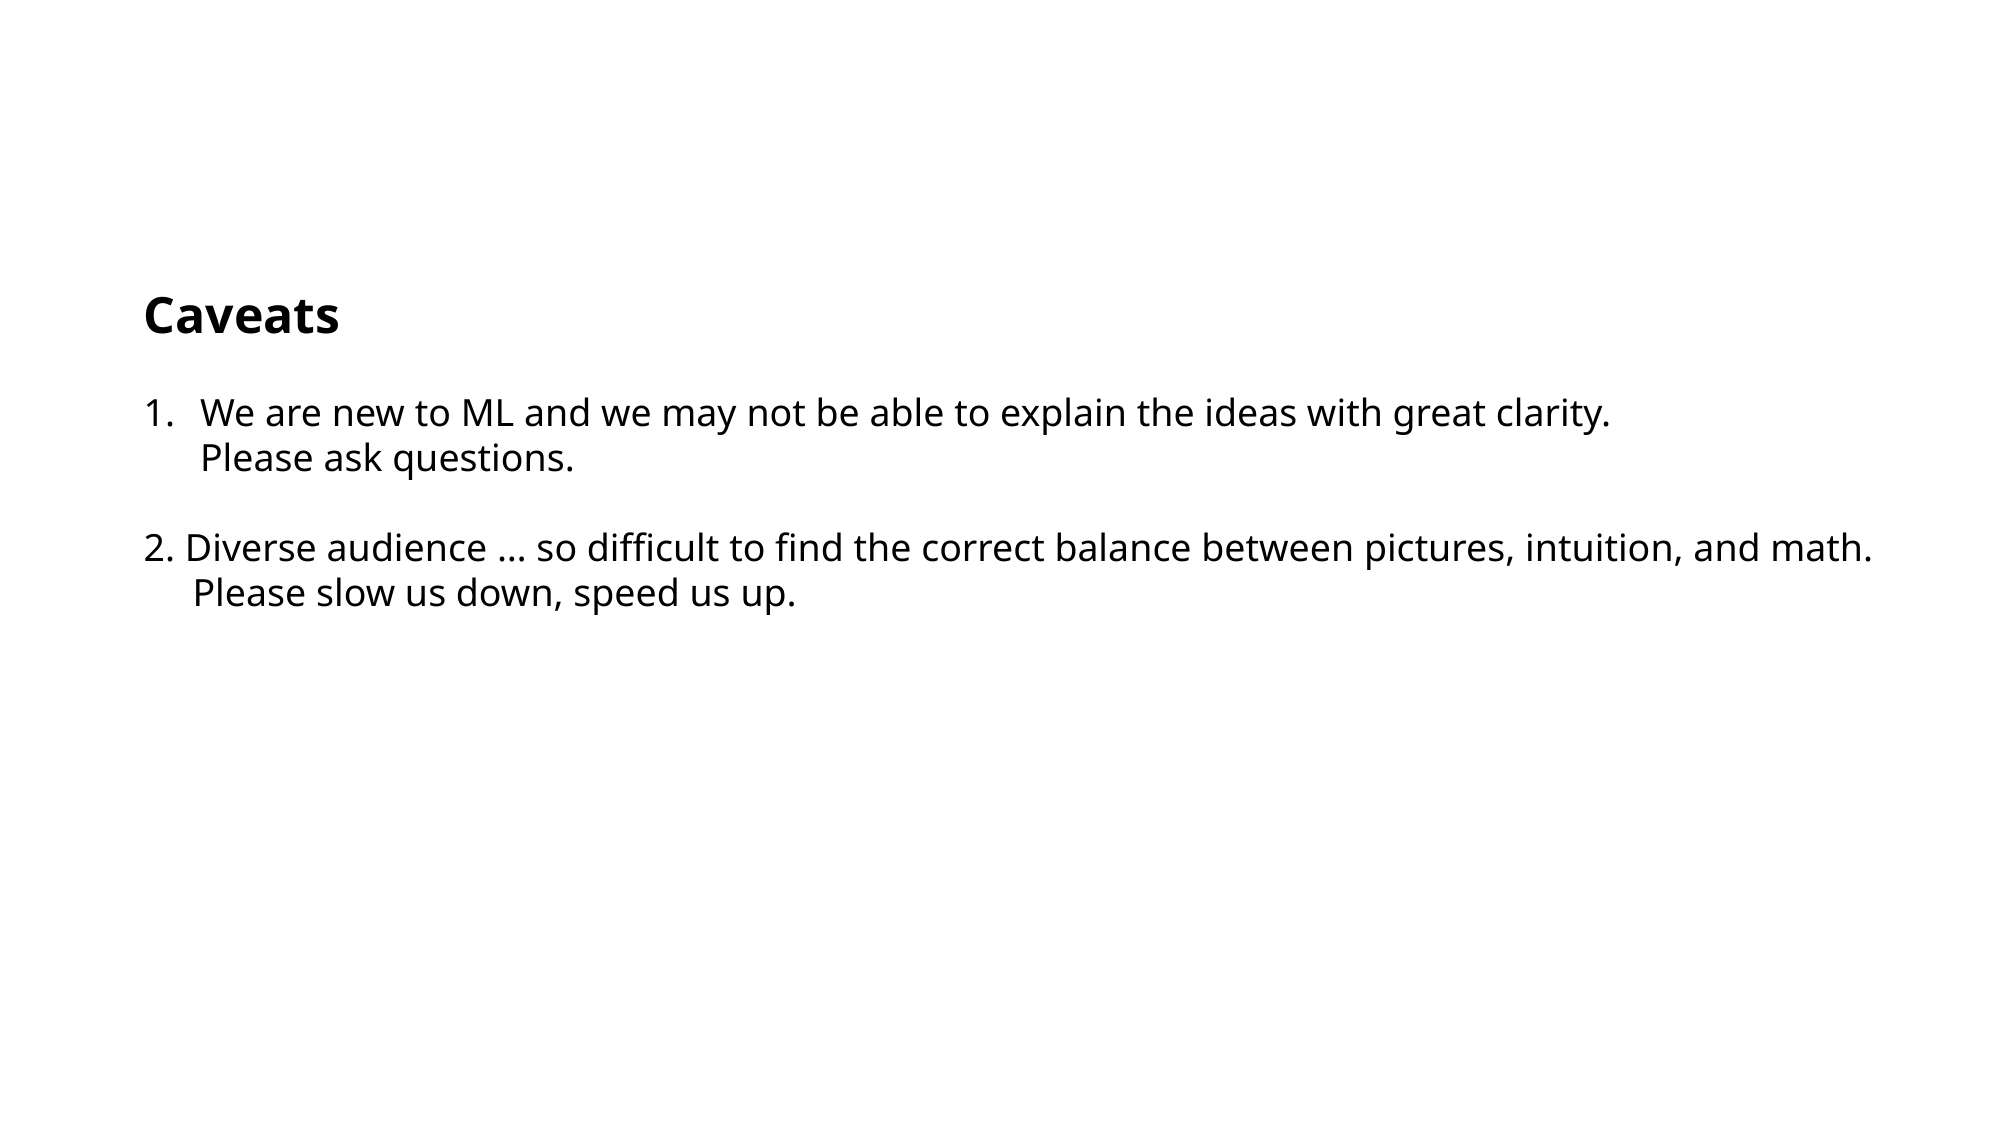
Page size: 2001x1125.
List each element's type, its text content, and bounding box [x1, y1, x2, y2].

text_box Caveats We are new to ML and we may not be able to explain the ideas with great clarity. Please ask questions. 2. Diverse audience … so difficult to find the correct balance between pictures, intuition, and math. Please slow us down, speed us up. [128, 276, 1900, 712]
